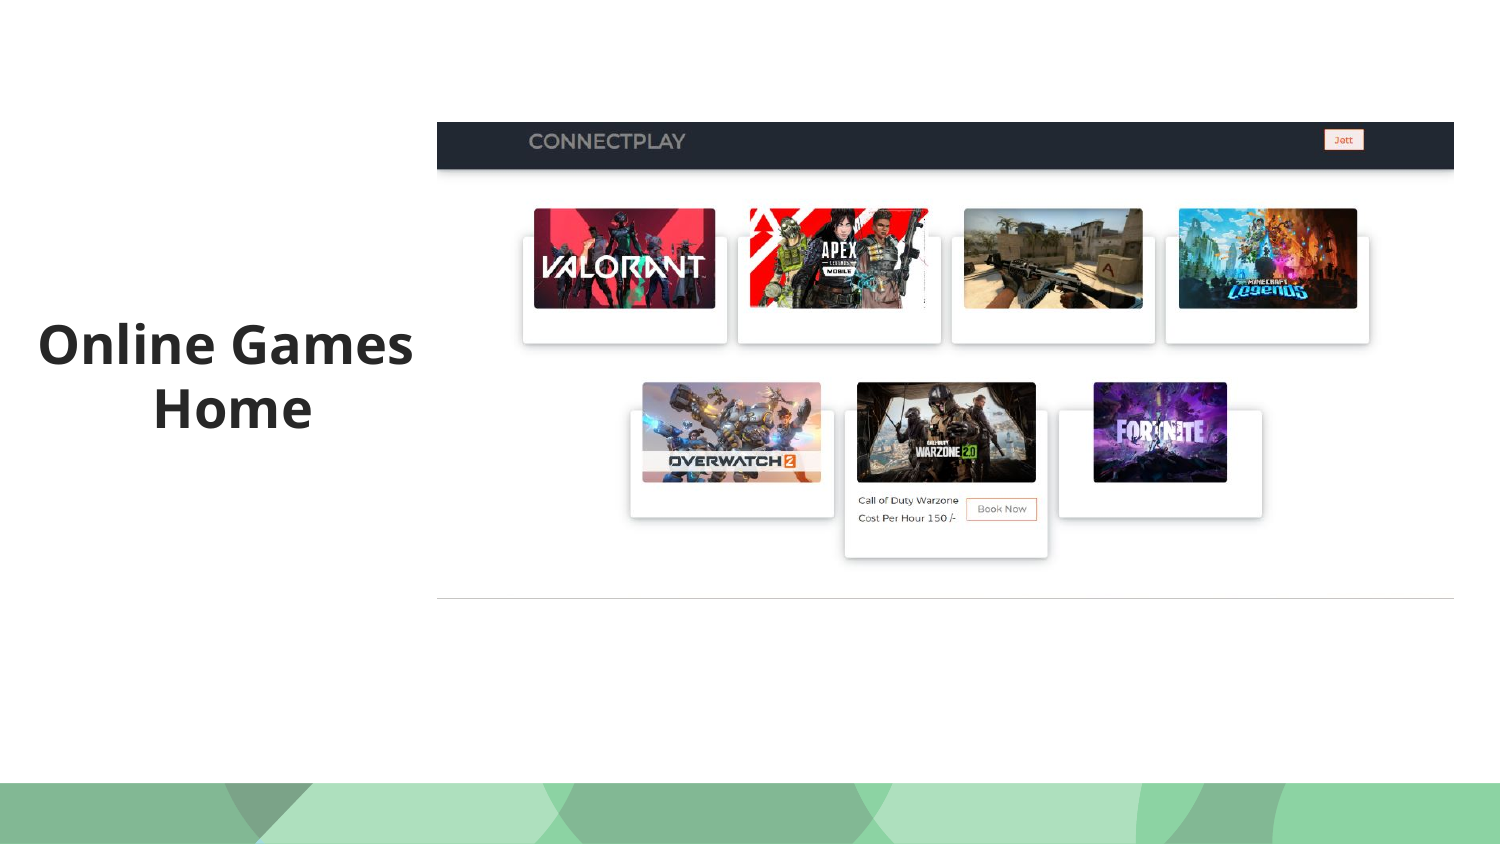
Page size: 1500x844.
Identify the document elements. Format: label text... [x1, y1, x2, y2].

picture [437, 122, 1455, 600]
title Online Games Home [14, 327, 432, 422]
